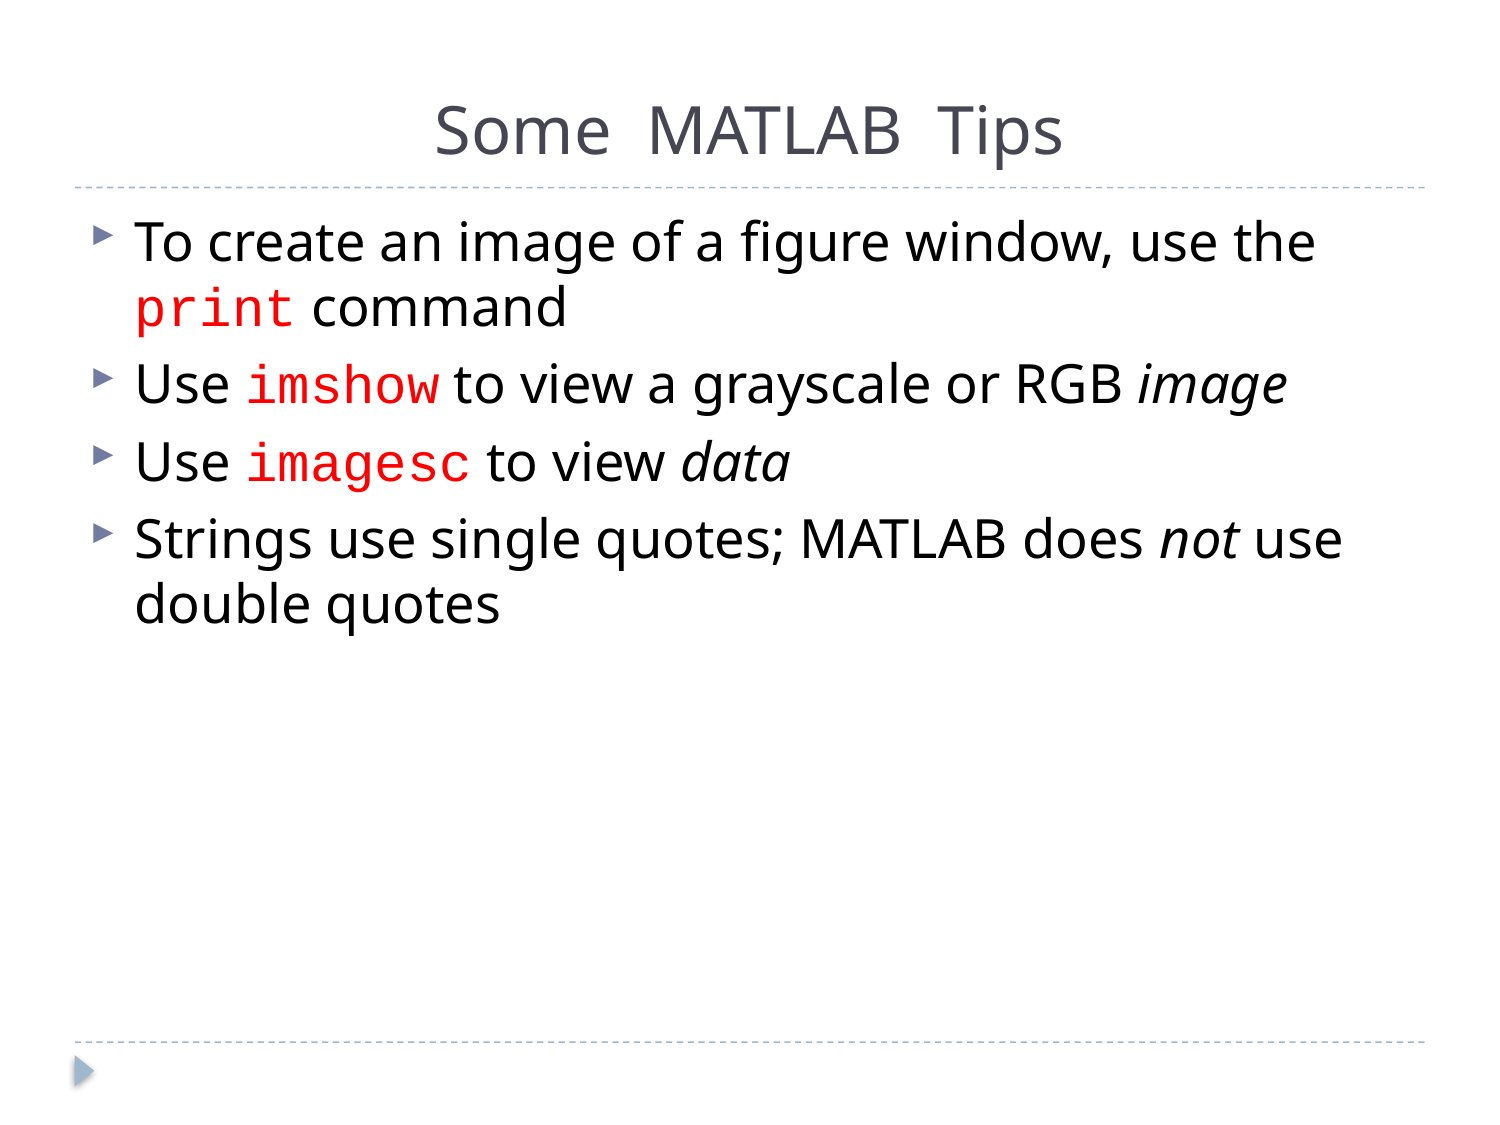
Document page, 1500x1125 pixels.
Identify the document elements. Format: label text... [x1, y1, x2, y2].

list To create an image of a figure window, use the print command Use imshow to view a grayscale or RGB image Use imagesc to view data Strings use single quotes; MATLAB does not use double quotes [75, 200, 1438, 1005]
title Some MATLAB Tips [75, 0, 1425, 175]
